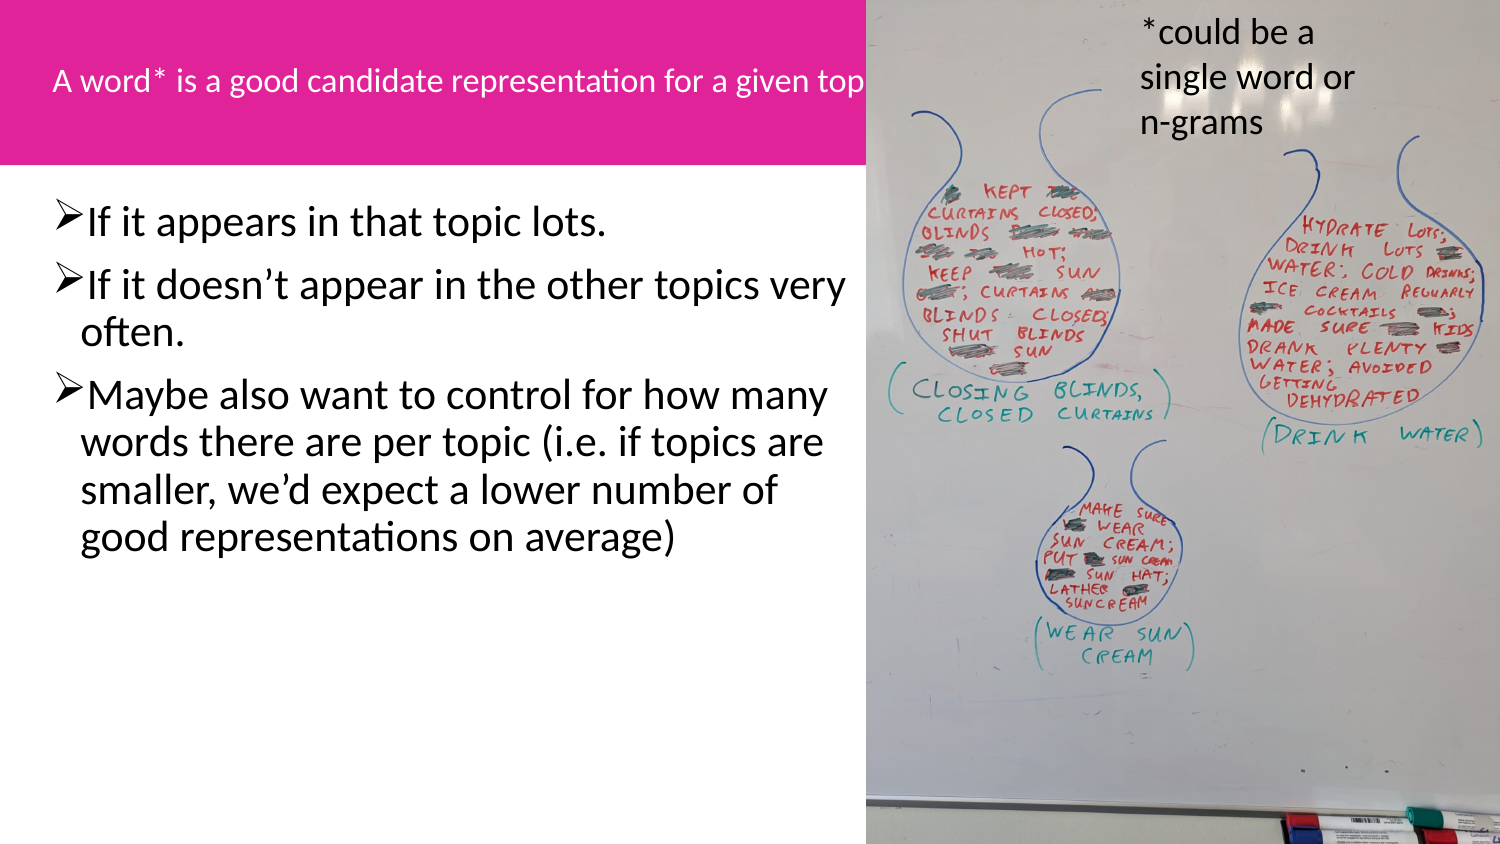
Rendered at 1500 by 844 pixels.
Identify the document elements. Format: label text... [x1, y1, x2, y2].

list If it appears in that topic lots. If it doesn’t appear in the other topics very often. Maybe also want to control for how many words there are per topic (i.e. if topics are smaller, we’d expect a lower number of good representations on average) [37, 191, 866, 761]
title A word* is a good candidate representation for a given topic if: [37, 39, 866, 123]
picture [866, 0, 1500, 844]
